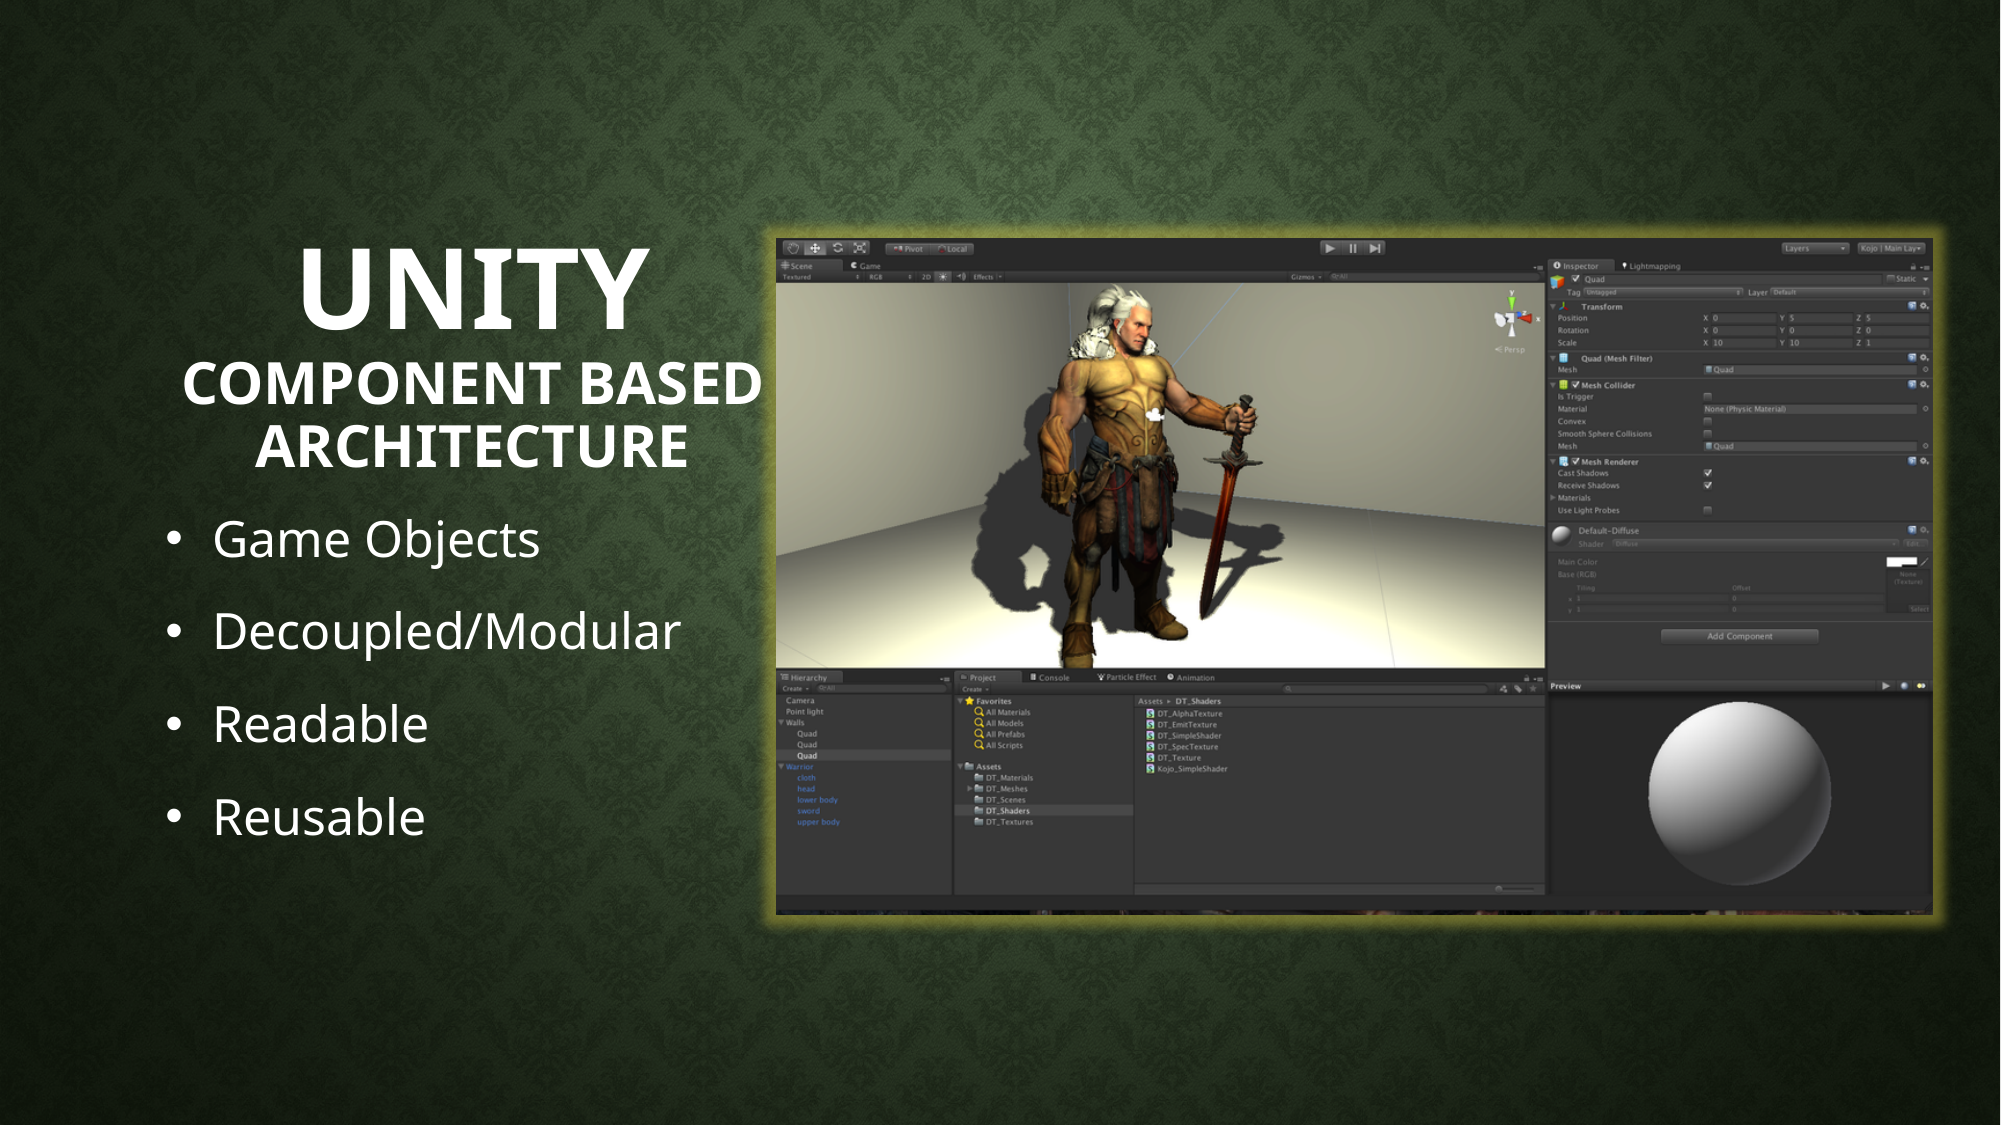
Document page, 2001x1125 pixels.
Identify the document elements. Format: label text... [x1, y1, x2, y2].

title Unity Component Based Architecture [150, 99, 796, 487]
picture [776, 238, 1933, 916]
list Game Objects Decoupled/Modular Readable Reusable [150, 487, 796, 950]
